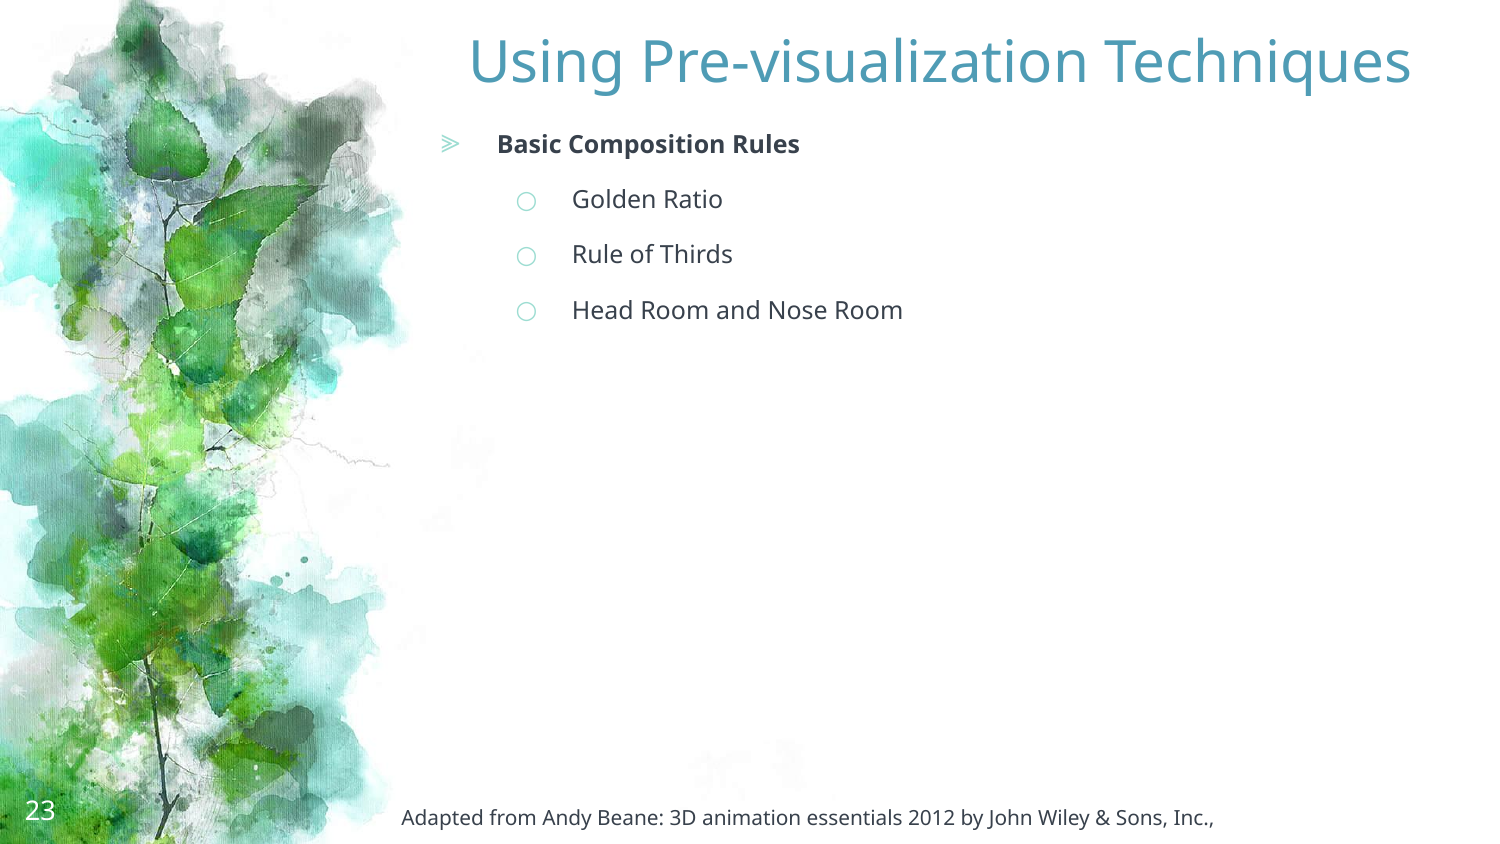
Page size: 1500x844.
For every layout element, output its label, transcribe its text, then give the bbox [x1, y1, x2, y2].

slide_number 23 [24, 779, 115, 844]
text_box Adapted from Andy Beane: 3D animation essentials 2012 by John Wiley & Sons, Inc., [386, 796, 1278, 832]
title Using Pre-visualization Techniques [468, 33, 1425, 94]
picture [0, 0, 1500, 844]
list Basic Composition Rules Golden Ratio Rule of Thirds Head Room and Nose Room [421, 123, 1430, 375]
